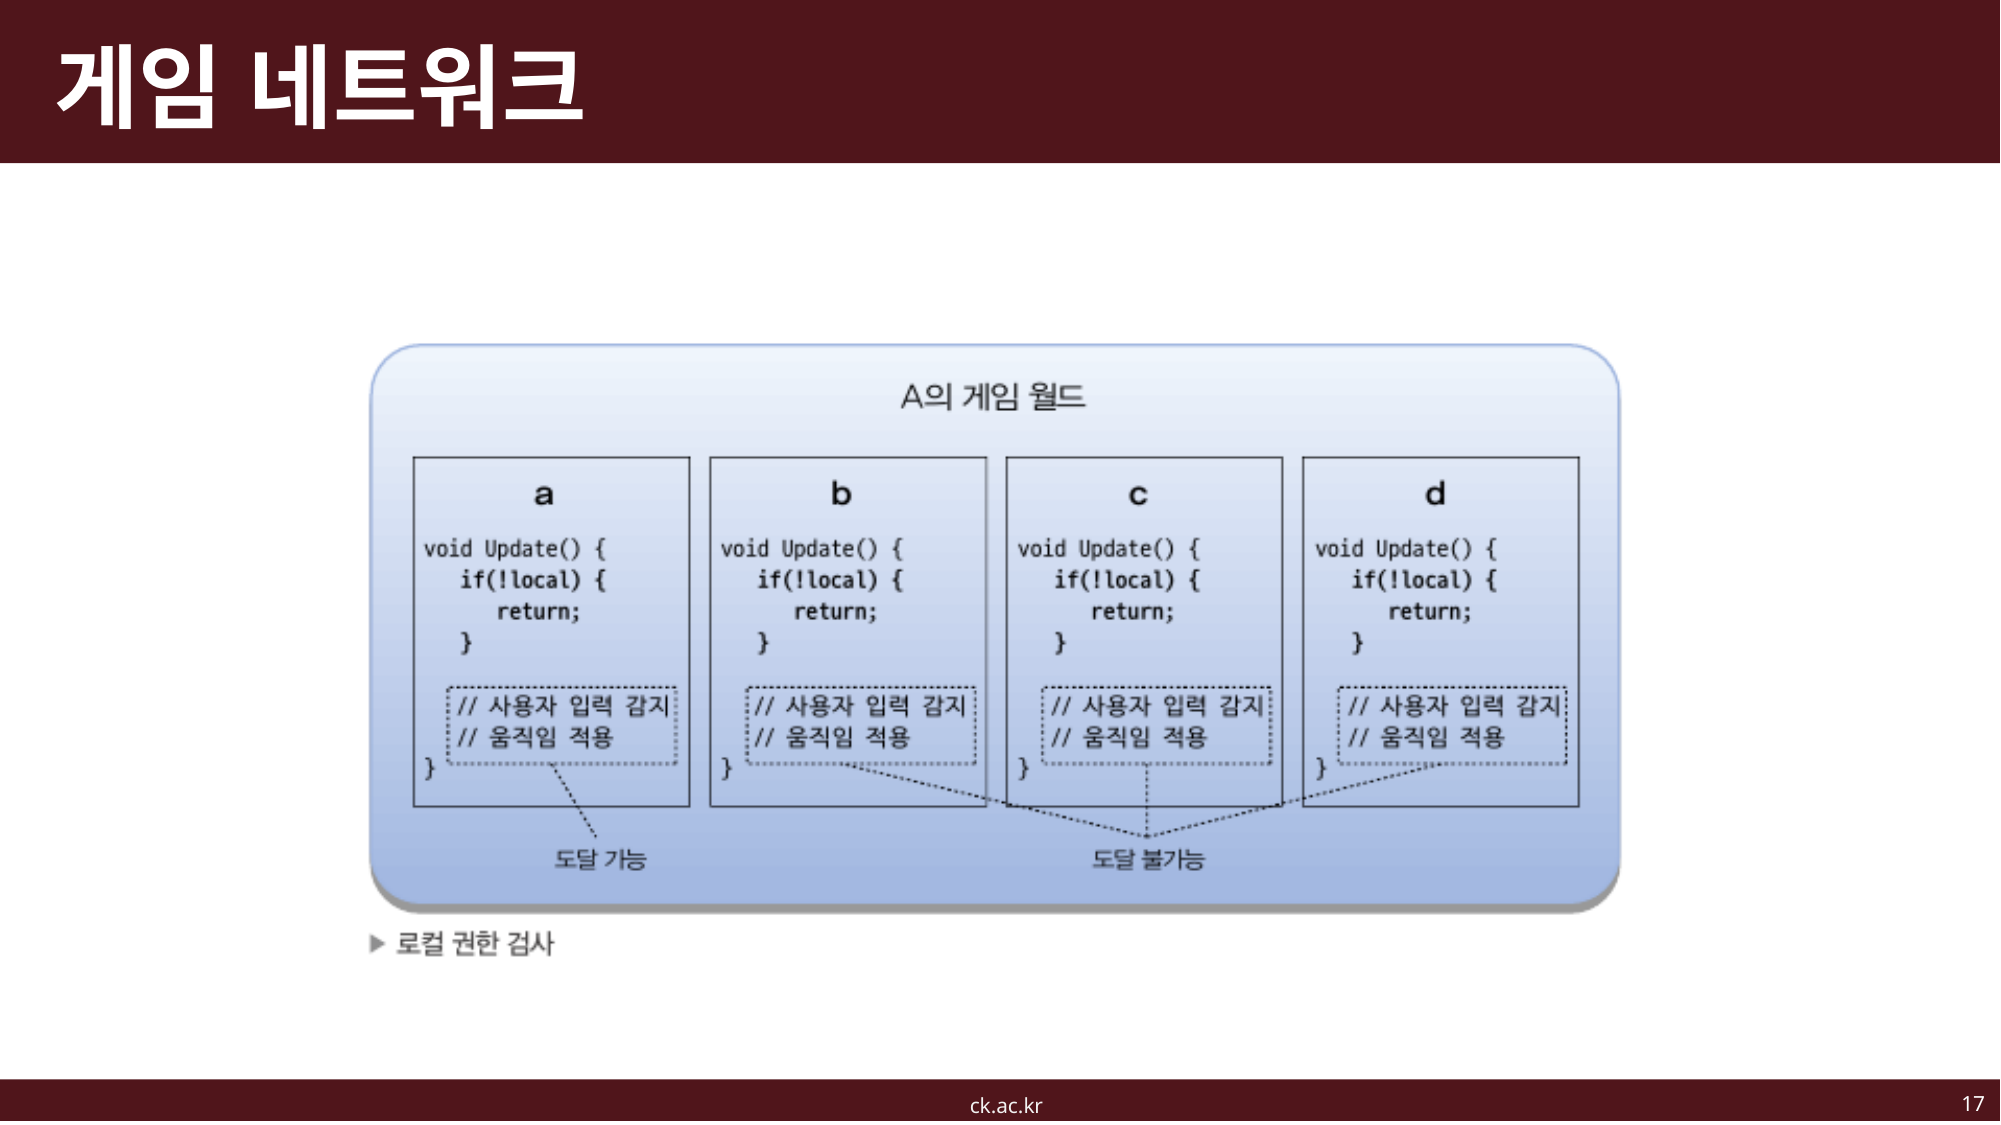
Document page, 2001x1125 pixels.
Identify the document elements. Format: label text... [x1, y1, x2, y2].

title 게임 네트워크 [39, 34, 1289, 149]
slide_number 17 [1911, 1083, 2000, 1125]
picture [357, 319, 1643, 965]
footer ck.ac.kr [949, 1084, 1064, 1125]
